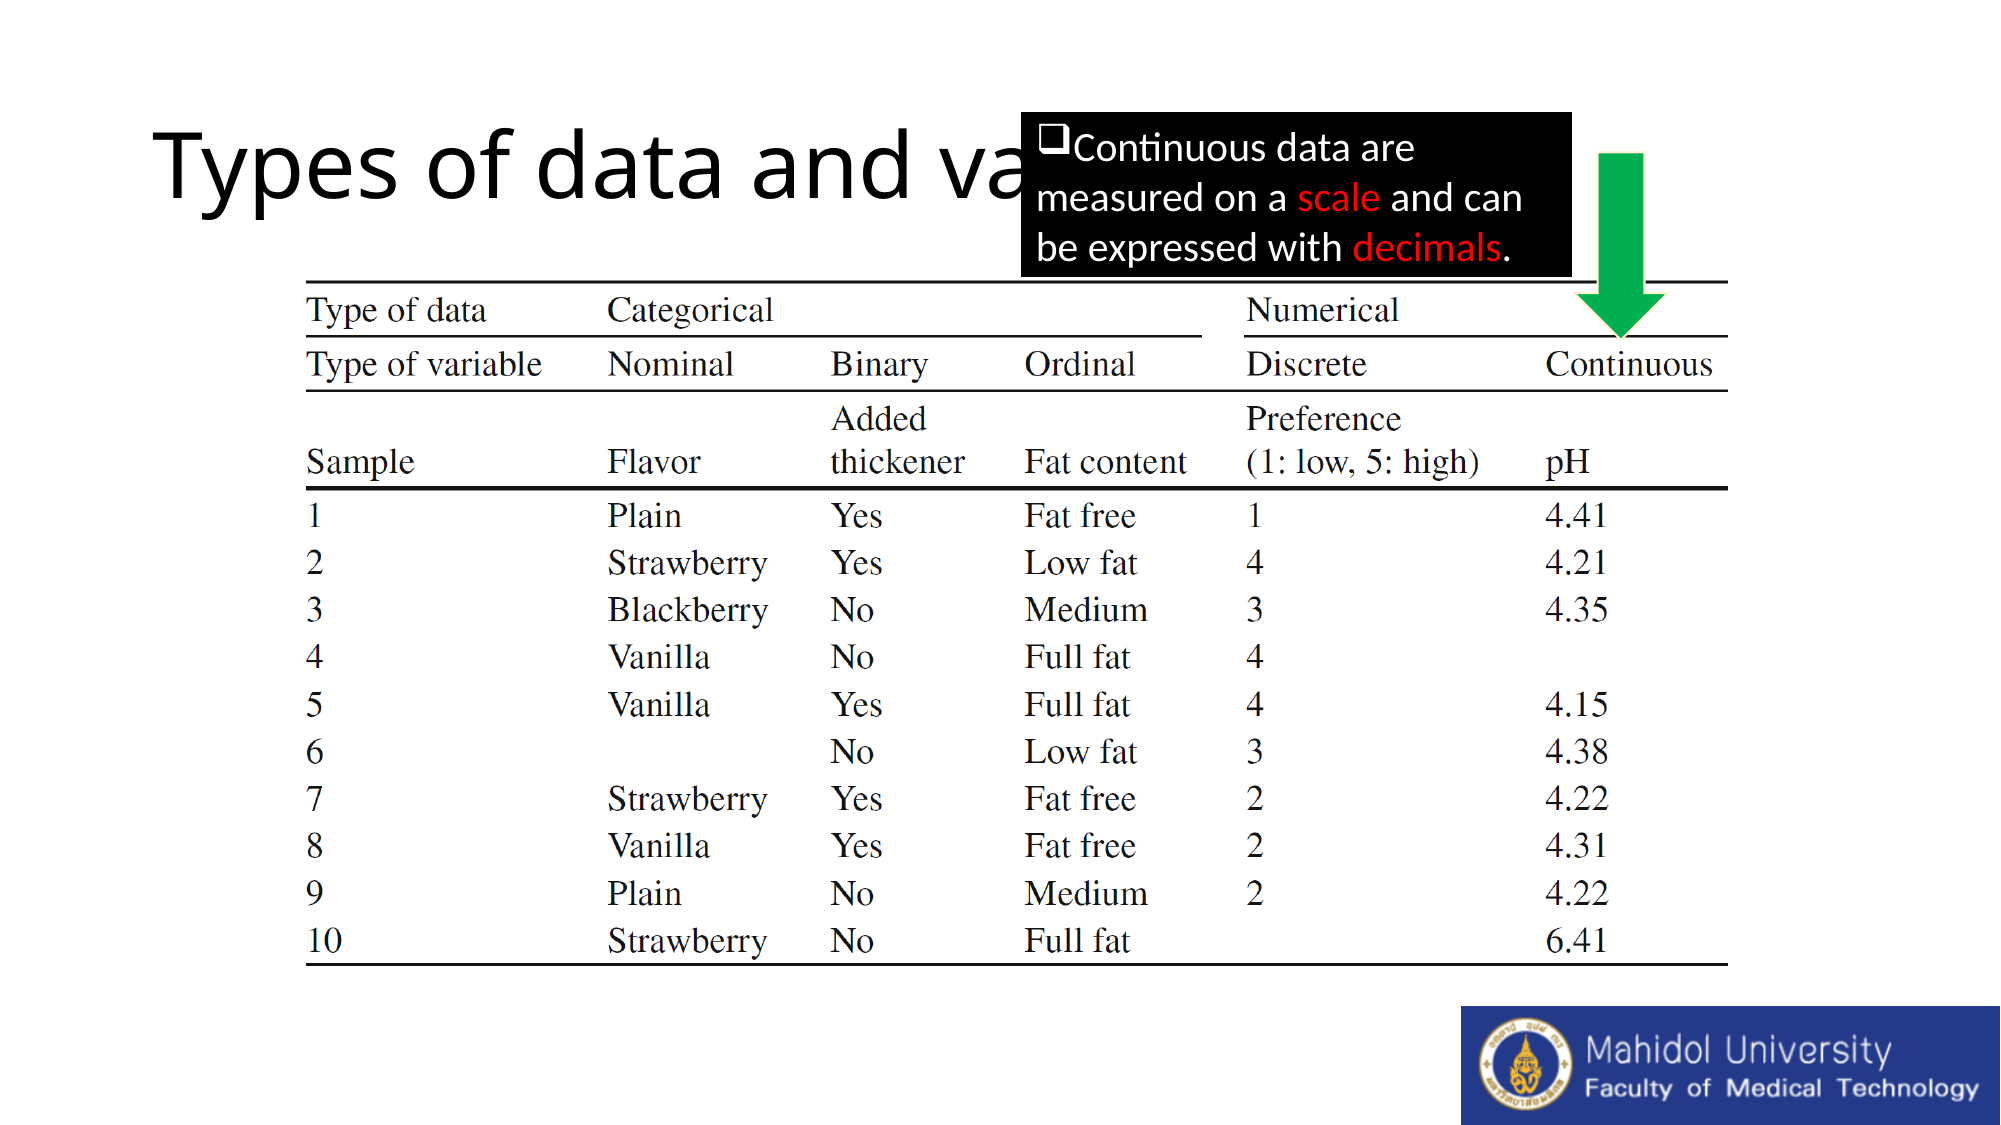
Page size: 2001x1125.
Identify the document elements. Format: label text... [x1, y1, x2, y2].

text_box Continuous data are measured on a scale and can be expressed with decimals. [1021, 112, 1572, 269]
text_box [1596, 151, 1646, 269]
picture [1461, 1006, 2000, 1125]
title Types of data and variables [137, 59, 1863, 278]
picture [299, 269, 1750, 979]
